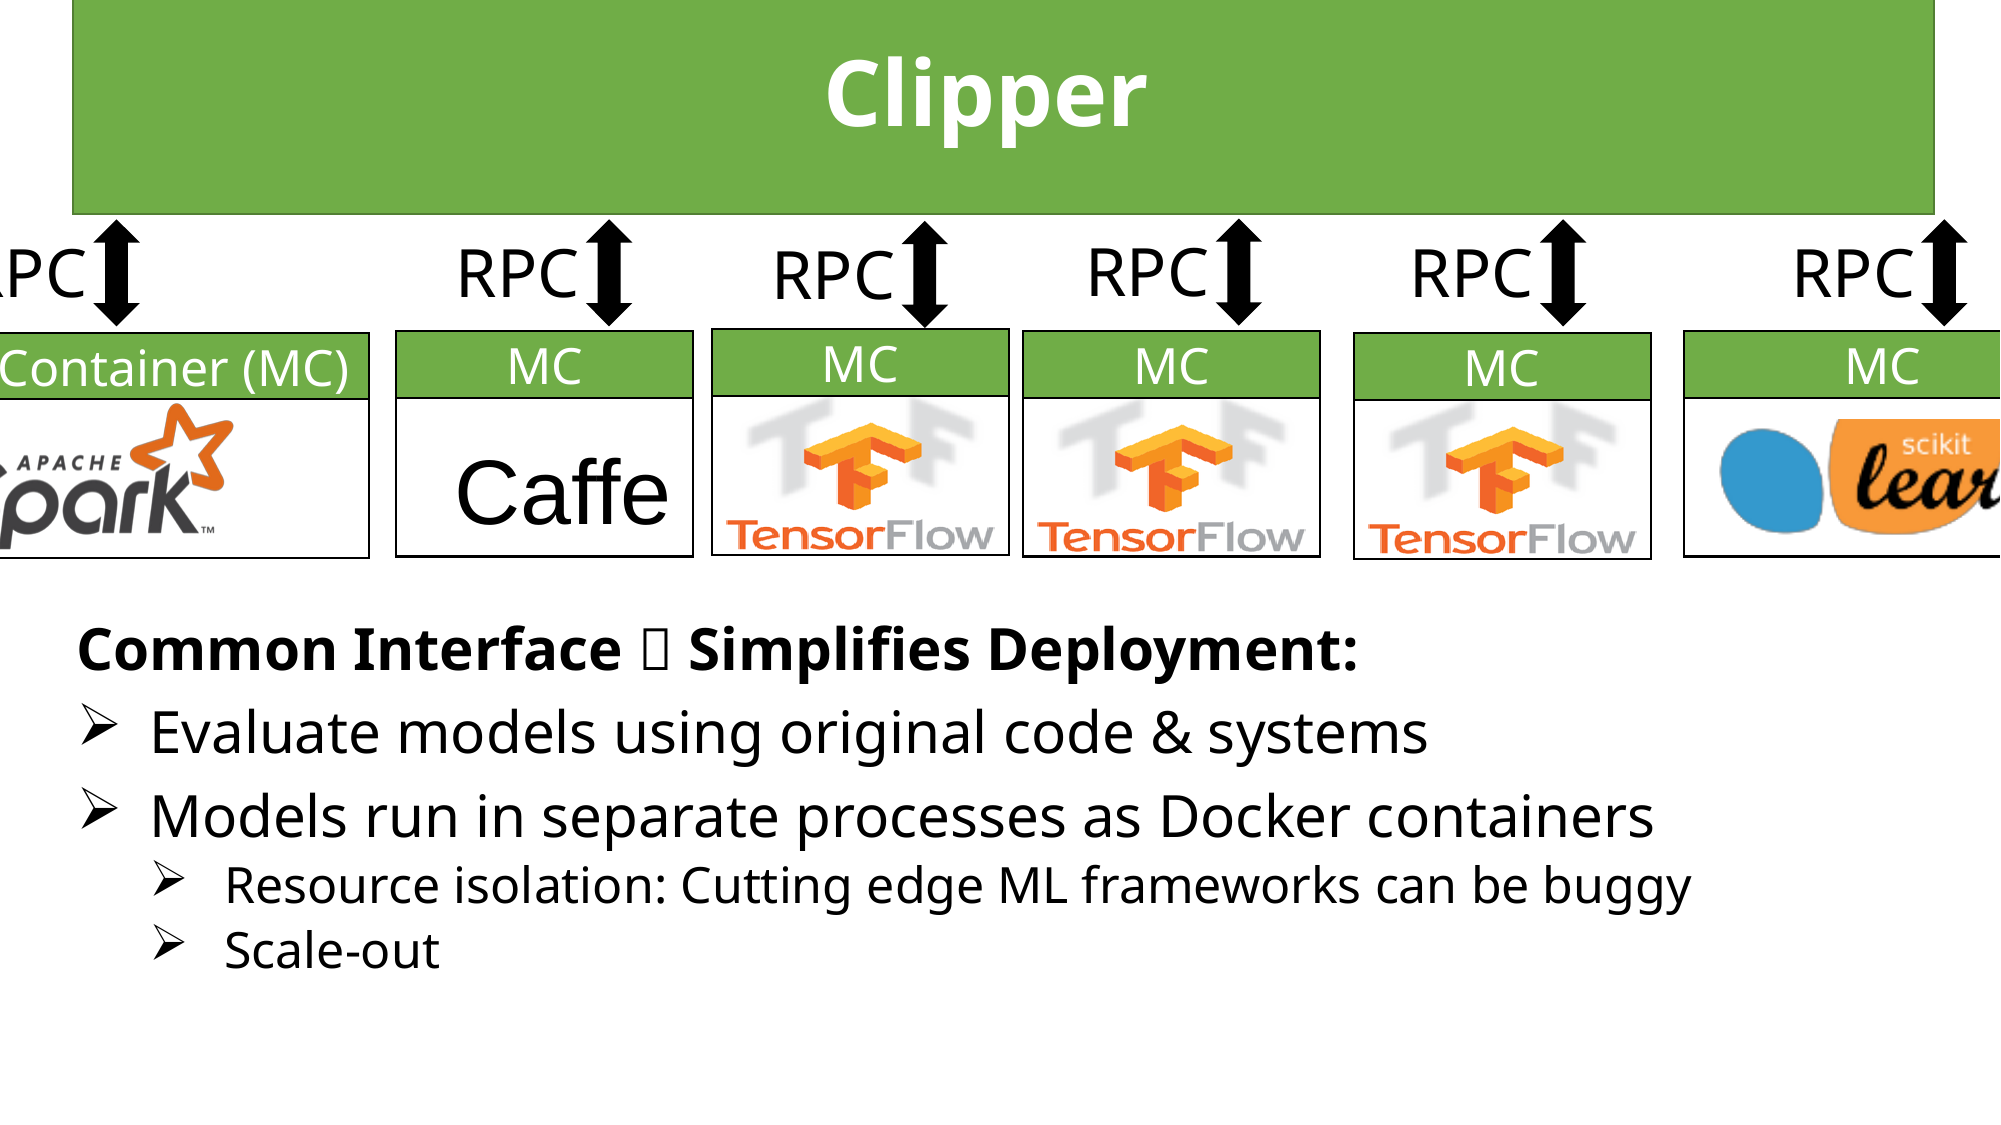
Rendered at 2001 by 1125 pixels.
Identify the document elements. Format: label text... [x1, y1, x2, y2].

text_box [1299, 557, 1598, 612]
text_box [396, 330, 694, 557]
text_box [749, 222, 946, 327]
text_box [0, 220, 138, 325]
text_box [1387, 220, 1584, 325]
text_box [1353, 333, 1651, 559]
text_box [72, 0, 1935, 215]
text_box Clipper [808, 27, 1165, 153]
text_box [1063, 219, 1260, 325]
list Common Interface  Simplifies Deployment: Evaluate models using original code & systems Models run in separate processes as Docker containers Resource isolation: Cutting edge ML frameworks can be buggy Scale-out [59, 612, 1982, 1093]
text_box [1022, 330, 1321, 557]
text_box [1684, 330, 2000, 557]
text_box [711, 329, 1009, 555]
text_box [433, 220, 630, 325]
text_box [0, 332, 370, 559]
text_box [1768, 220, 1966, 325]
